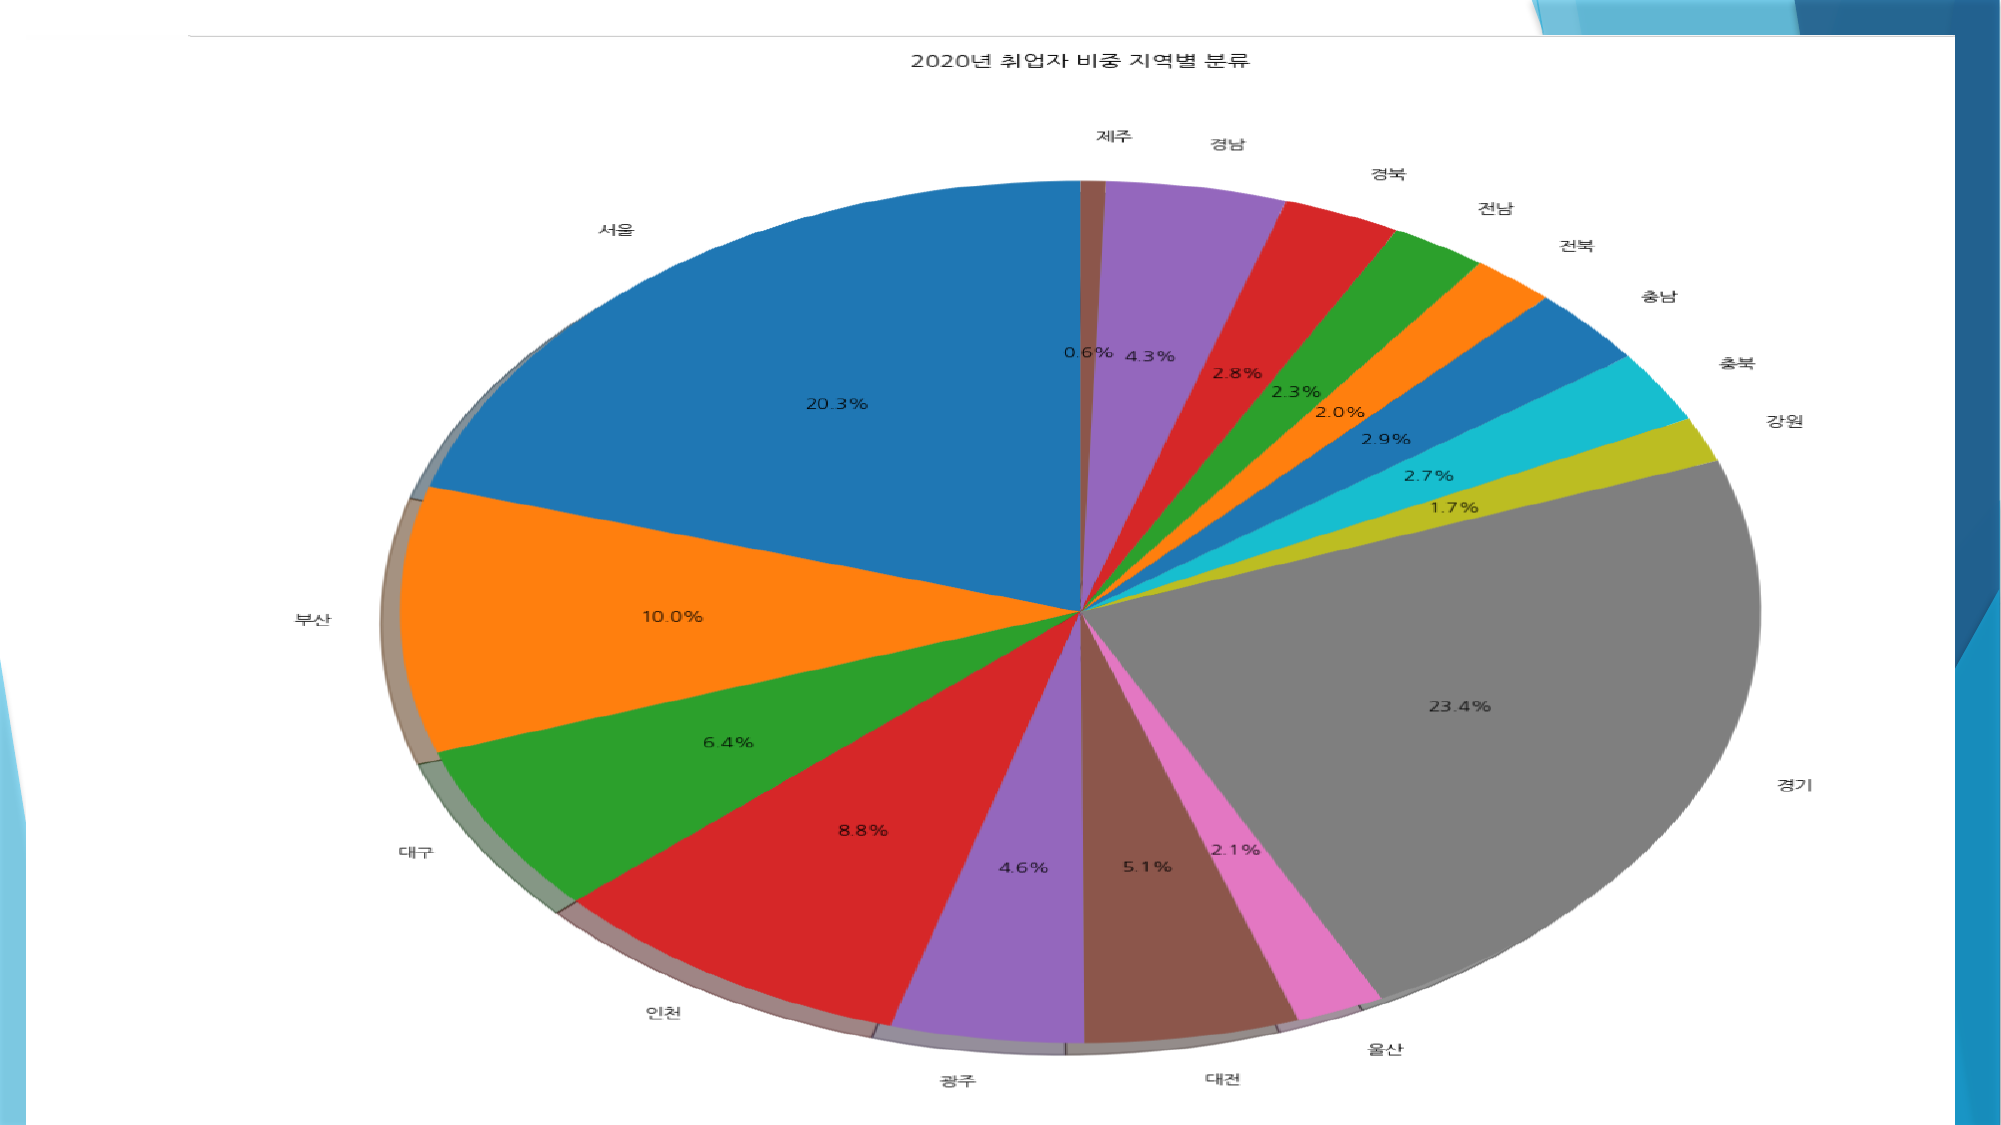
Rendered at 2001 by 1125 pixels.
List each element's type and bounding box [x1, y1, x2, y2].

list [26, 34, 1956, 1125]
